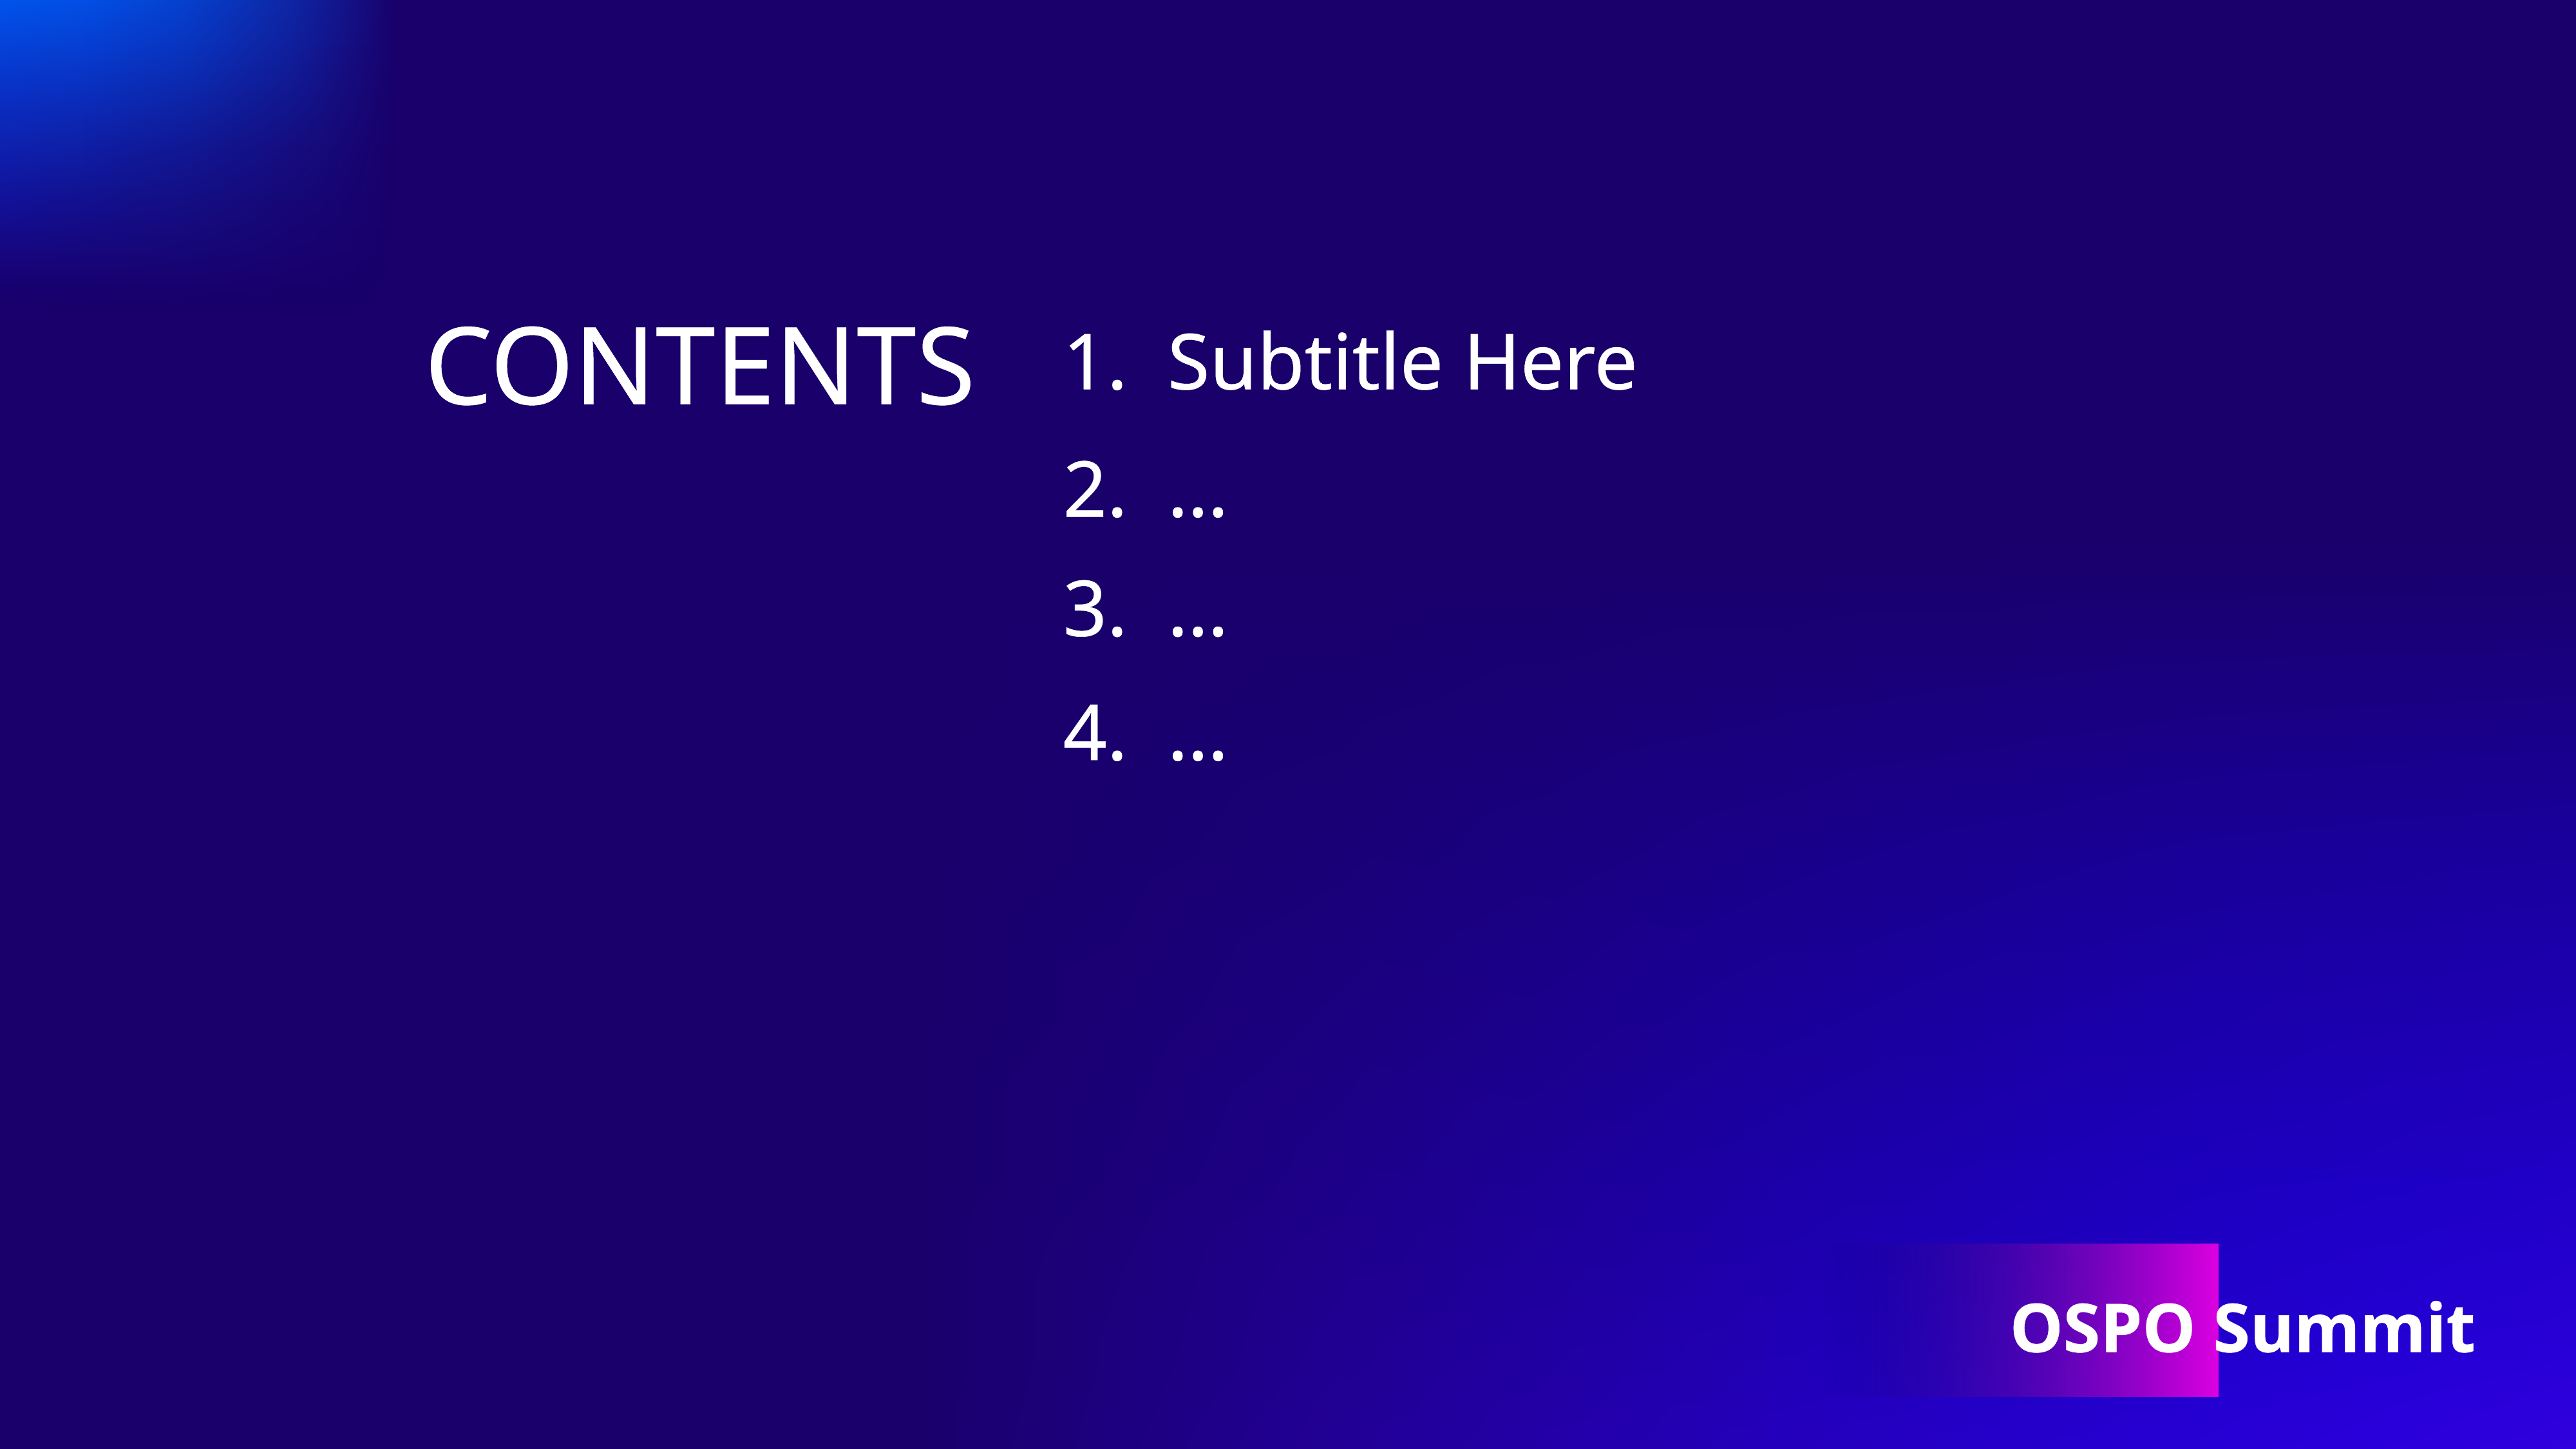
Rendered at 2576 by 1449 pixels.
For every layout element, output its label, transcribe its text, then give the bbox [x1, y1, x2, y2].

picture [0, 0, 2576, 1449]
list 1. Subtitle Here [1057, 296, 1938, 412]
list 2. … [1057, 422, 1938, 539]
list 4. … [1057, 666, 1938, 783]
list 3. … [1057, 542, 1938, 659]
